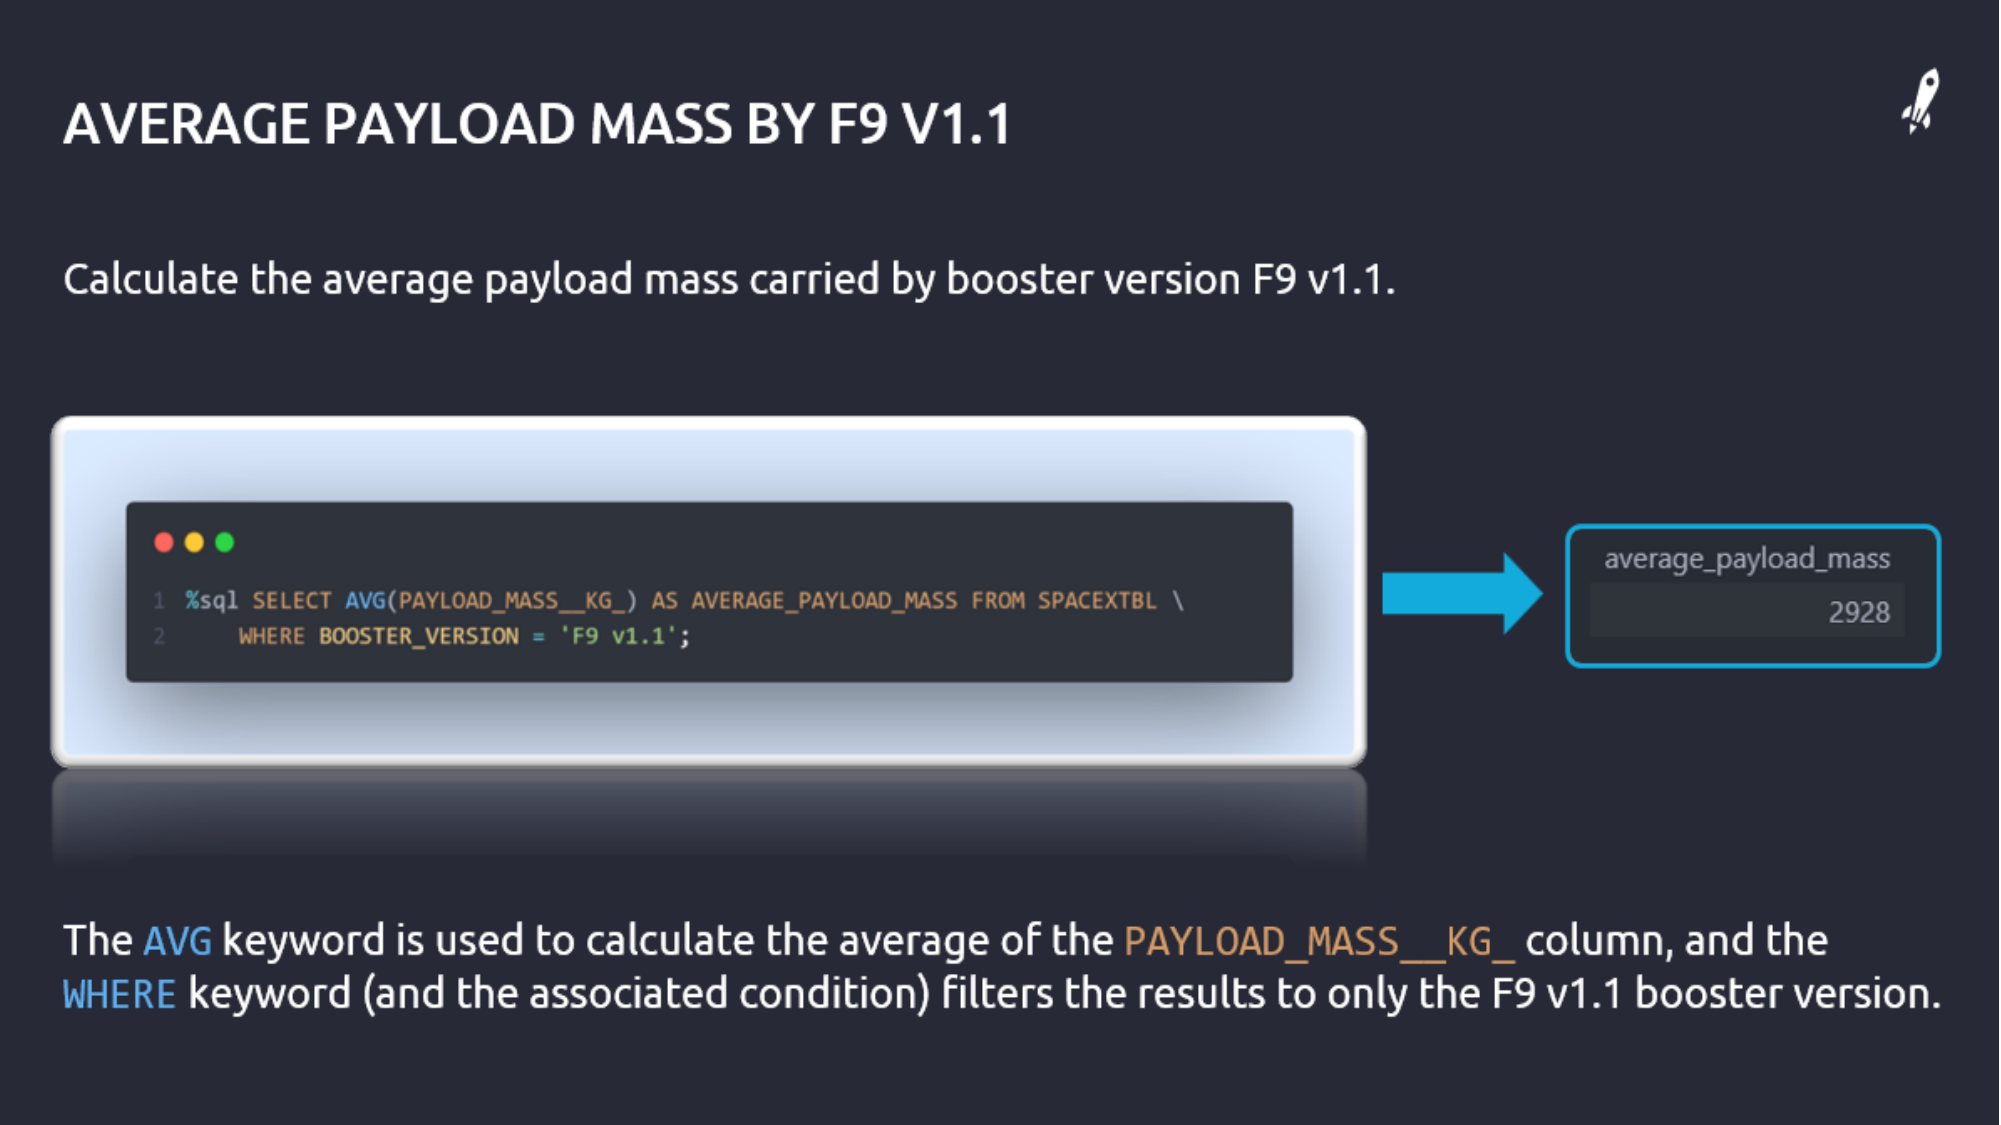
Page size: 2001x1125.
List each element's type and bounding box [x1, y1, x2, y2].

list [0, 0, 2000, 1125]
